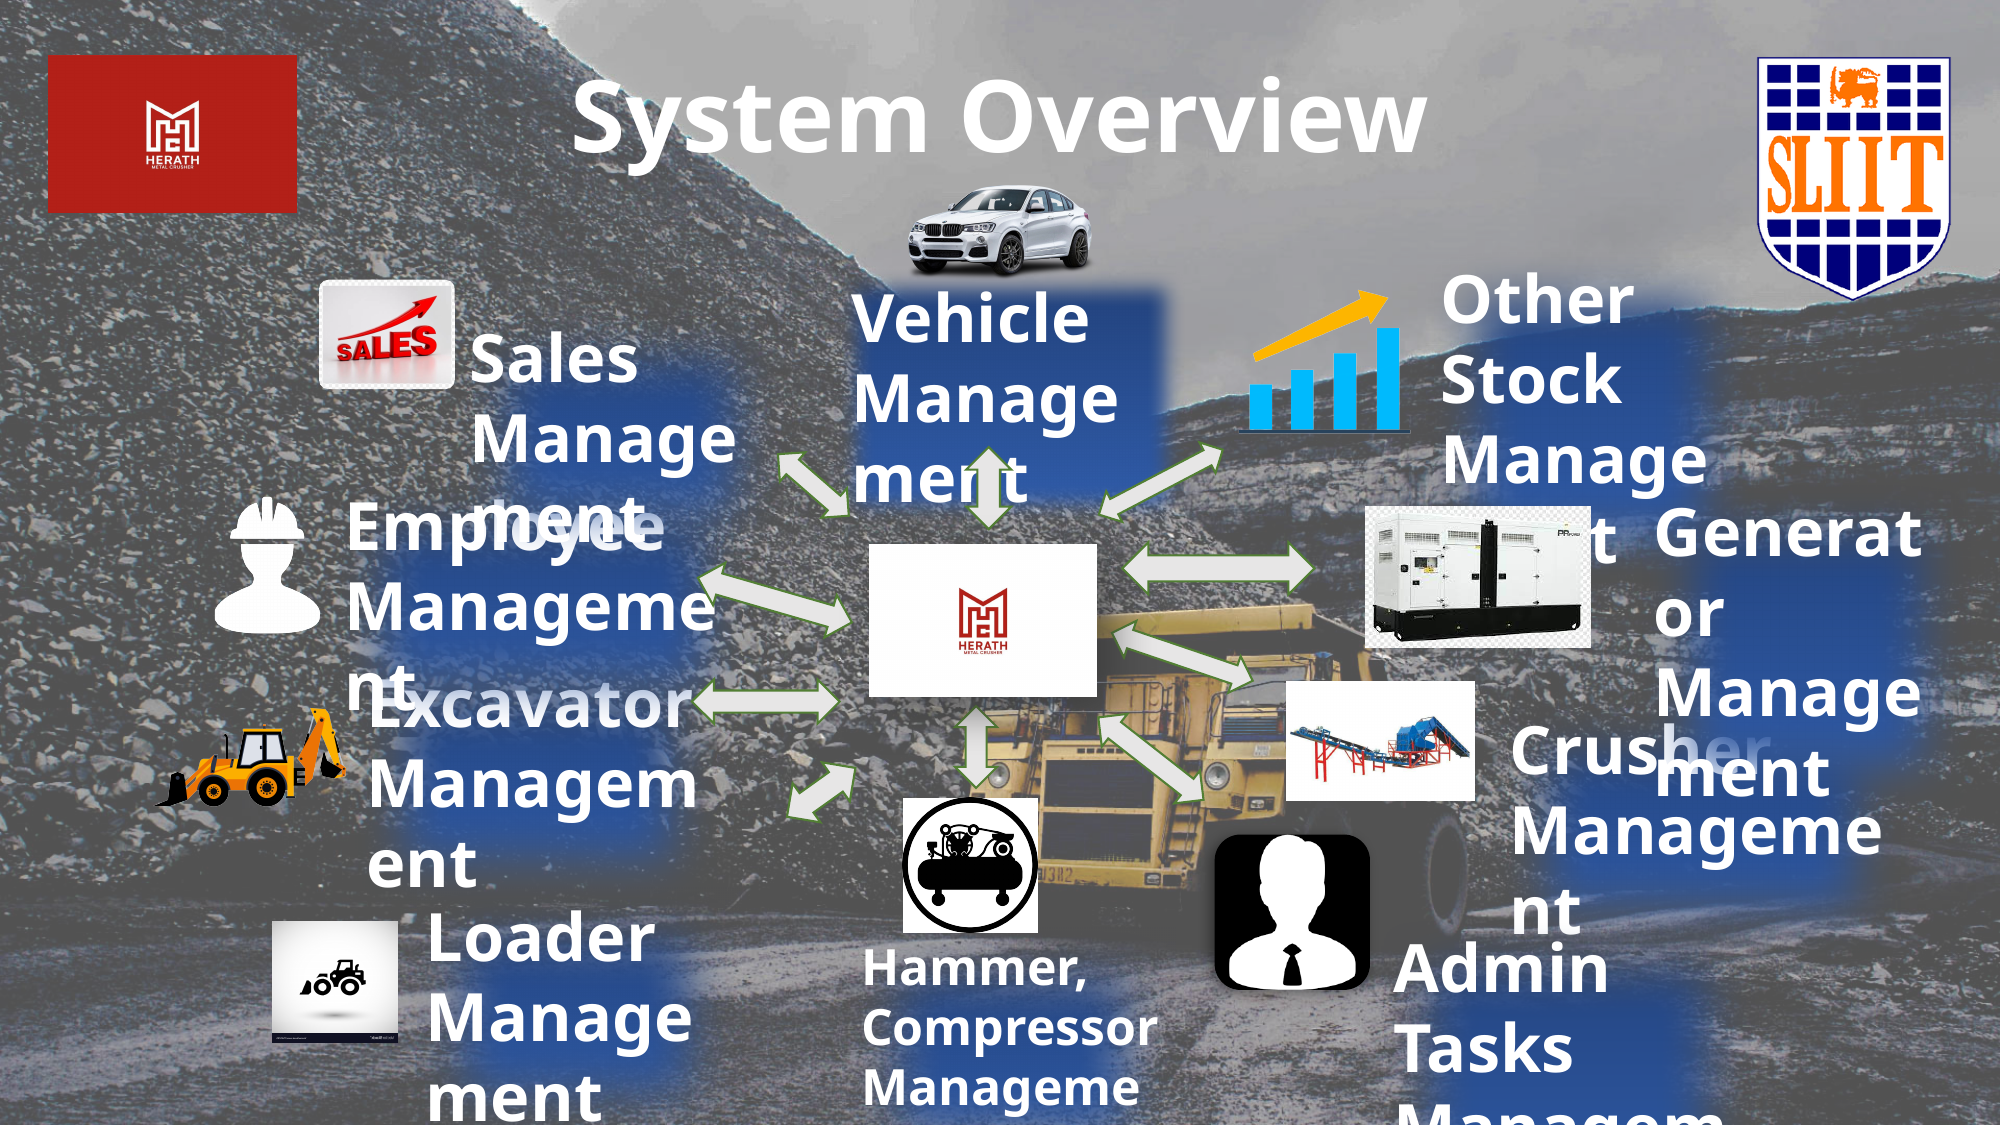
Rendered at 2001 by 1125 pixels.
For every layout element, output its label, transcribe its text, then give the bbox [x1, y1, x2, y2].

text_box [785, 760, 857, 824]
picture [1365, 506, 1591, 648]
text_box Hammer, Compressor Management [937, 1018, 1087, 1093]
picture [900, 175, 1100, 286]
text_box [952, 744, 1000, 790]
picture [1221, 258, 1428, 465]
picture [902, 797, 1038, 933]
picture [1286, 681, 1475, 801]
text_box [1097, 440, 1221, 524]
text_box Employee Management [415, 562, 670, 647]
text_box [963, 445, 1014, 527]
picture [146, 649, 353, 857]
picture [869, 544, 1097, 697]
text_box Crusher Management [1586, 791, 1816, 865]
text_box Admin Tasks Management [1451, 991, 1684, 1125]
text_box Sales Management [534, 388, 705, 484]
text_box [1120, 539, 1316, 597]
text_box [407, 554, 678, 655]
picture [1755, 55, 1952, 301]
text_box [1097, 712, 1205, 805]
text_box [1144, 632, 1255, 695]
title System Overview [131, 11, 1869, 229]
text_box Loader Management [501, 978, 651, 1053]
picture [198, 496, 336, 634]
picture [318, 279, 455, 390]
picture [48, 55, 297, 213]
text_box [696, 560, 851, 640]
picture [1214, 834, 1370, 990]
text_box [690, 676, 842, 727]
picture [272, 921, 398, 1043]
text_box Other Stock Management [1516, 340, 1666, 494]
text_box Excavator Management [442, 744, 634, 819]
text_box Vehicle Management [872, 305, 1150, 488]
text_box Generator Management [1711, 553, 1902, 742]
text_box [776, 451, 850, 519]
